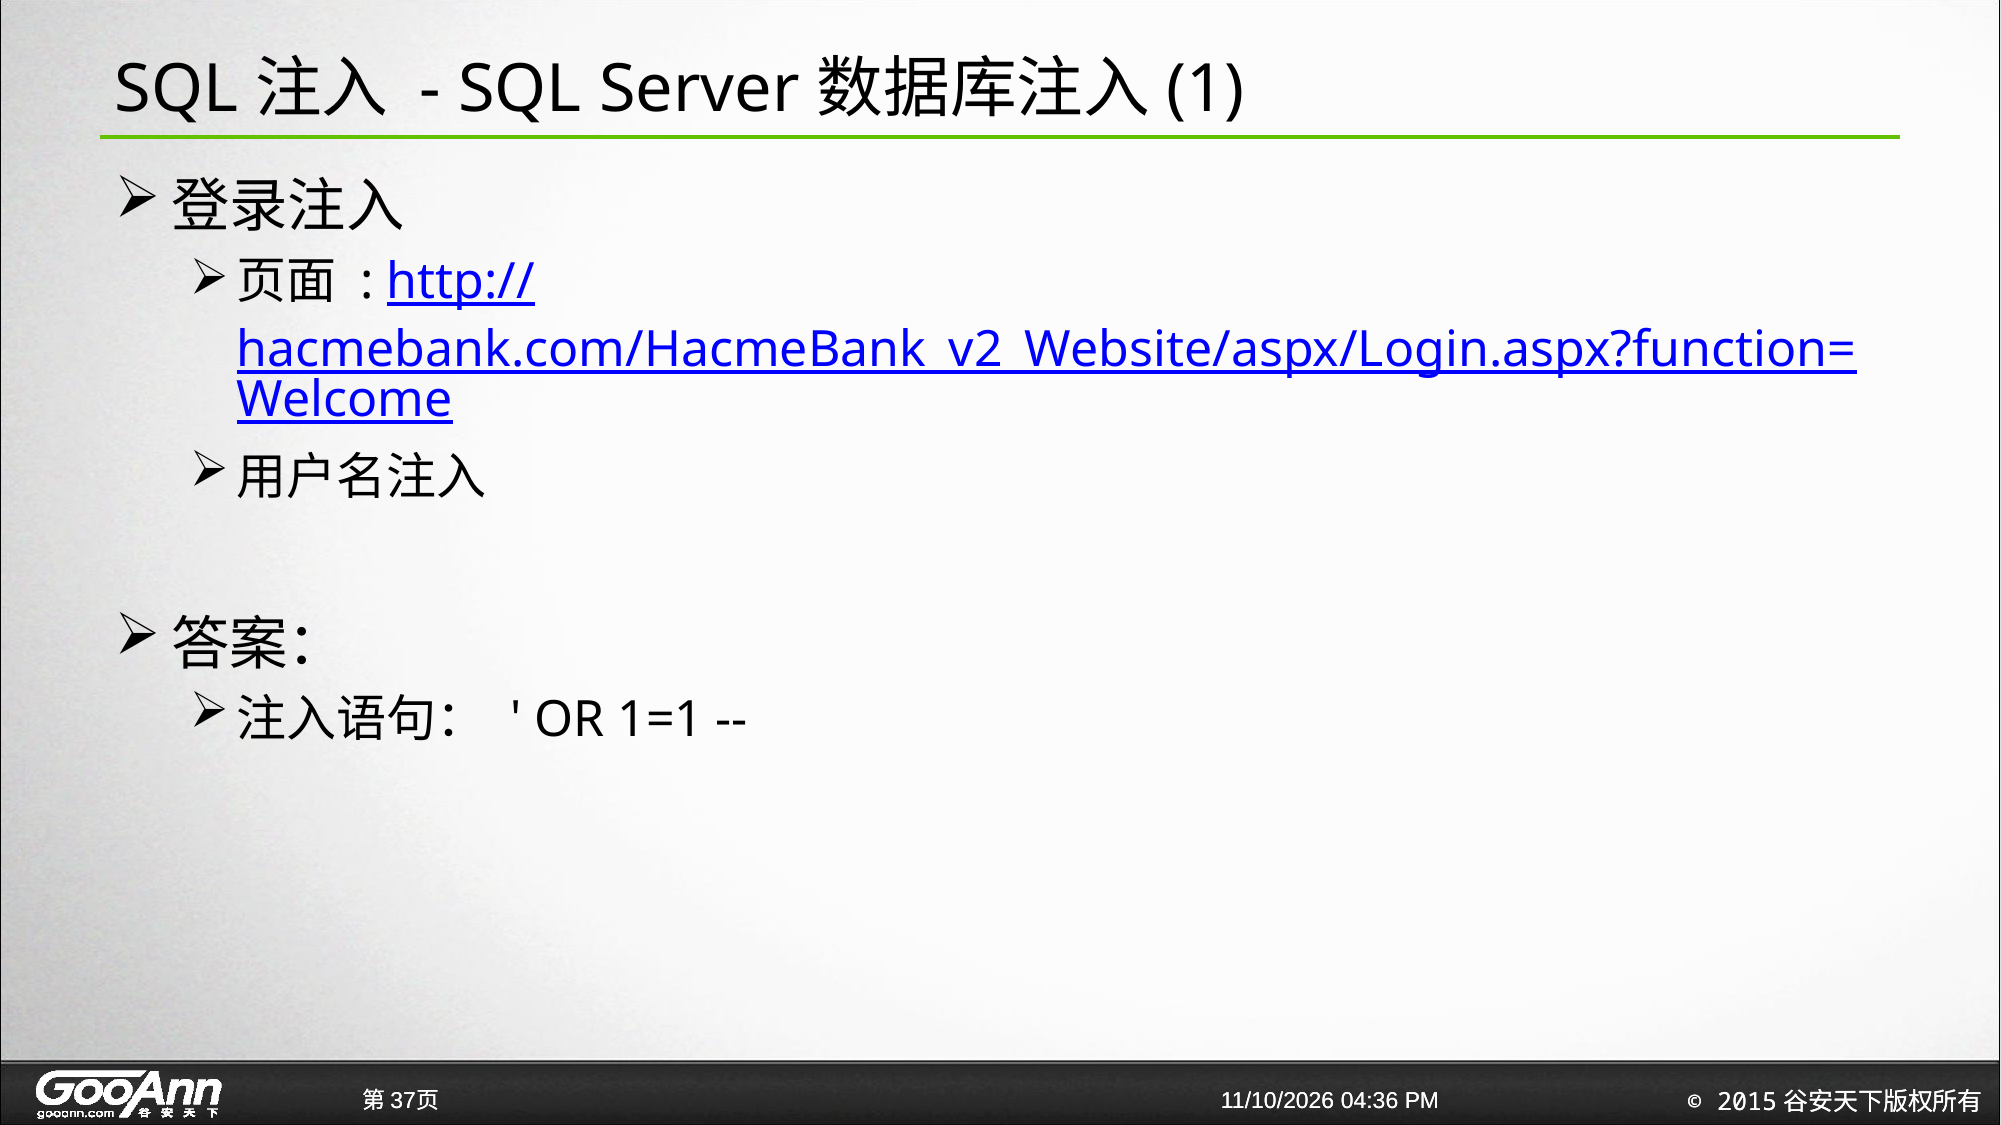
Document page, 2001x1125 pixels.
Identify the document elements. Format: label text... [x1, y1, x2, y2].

title SQL注入 - SQL Server数据库注入(1) [99, 45, 1900, 126]
list 登录注入 页面 : http://hacmebank.com/HacmeBank_v2_Website/aspx/Login.aspx?function=Welcome 用户名注入 答案： 注入语句： ' OR 1=1 -- [99, 160, 1900, 1005]
picture [0, 0, 2001, 1125]
